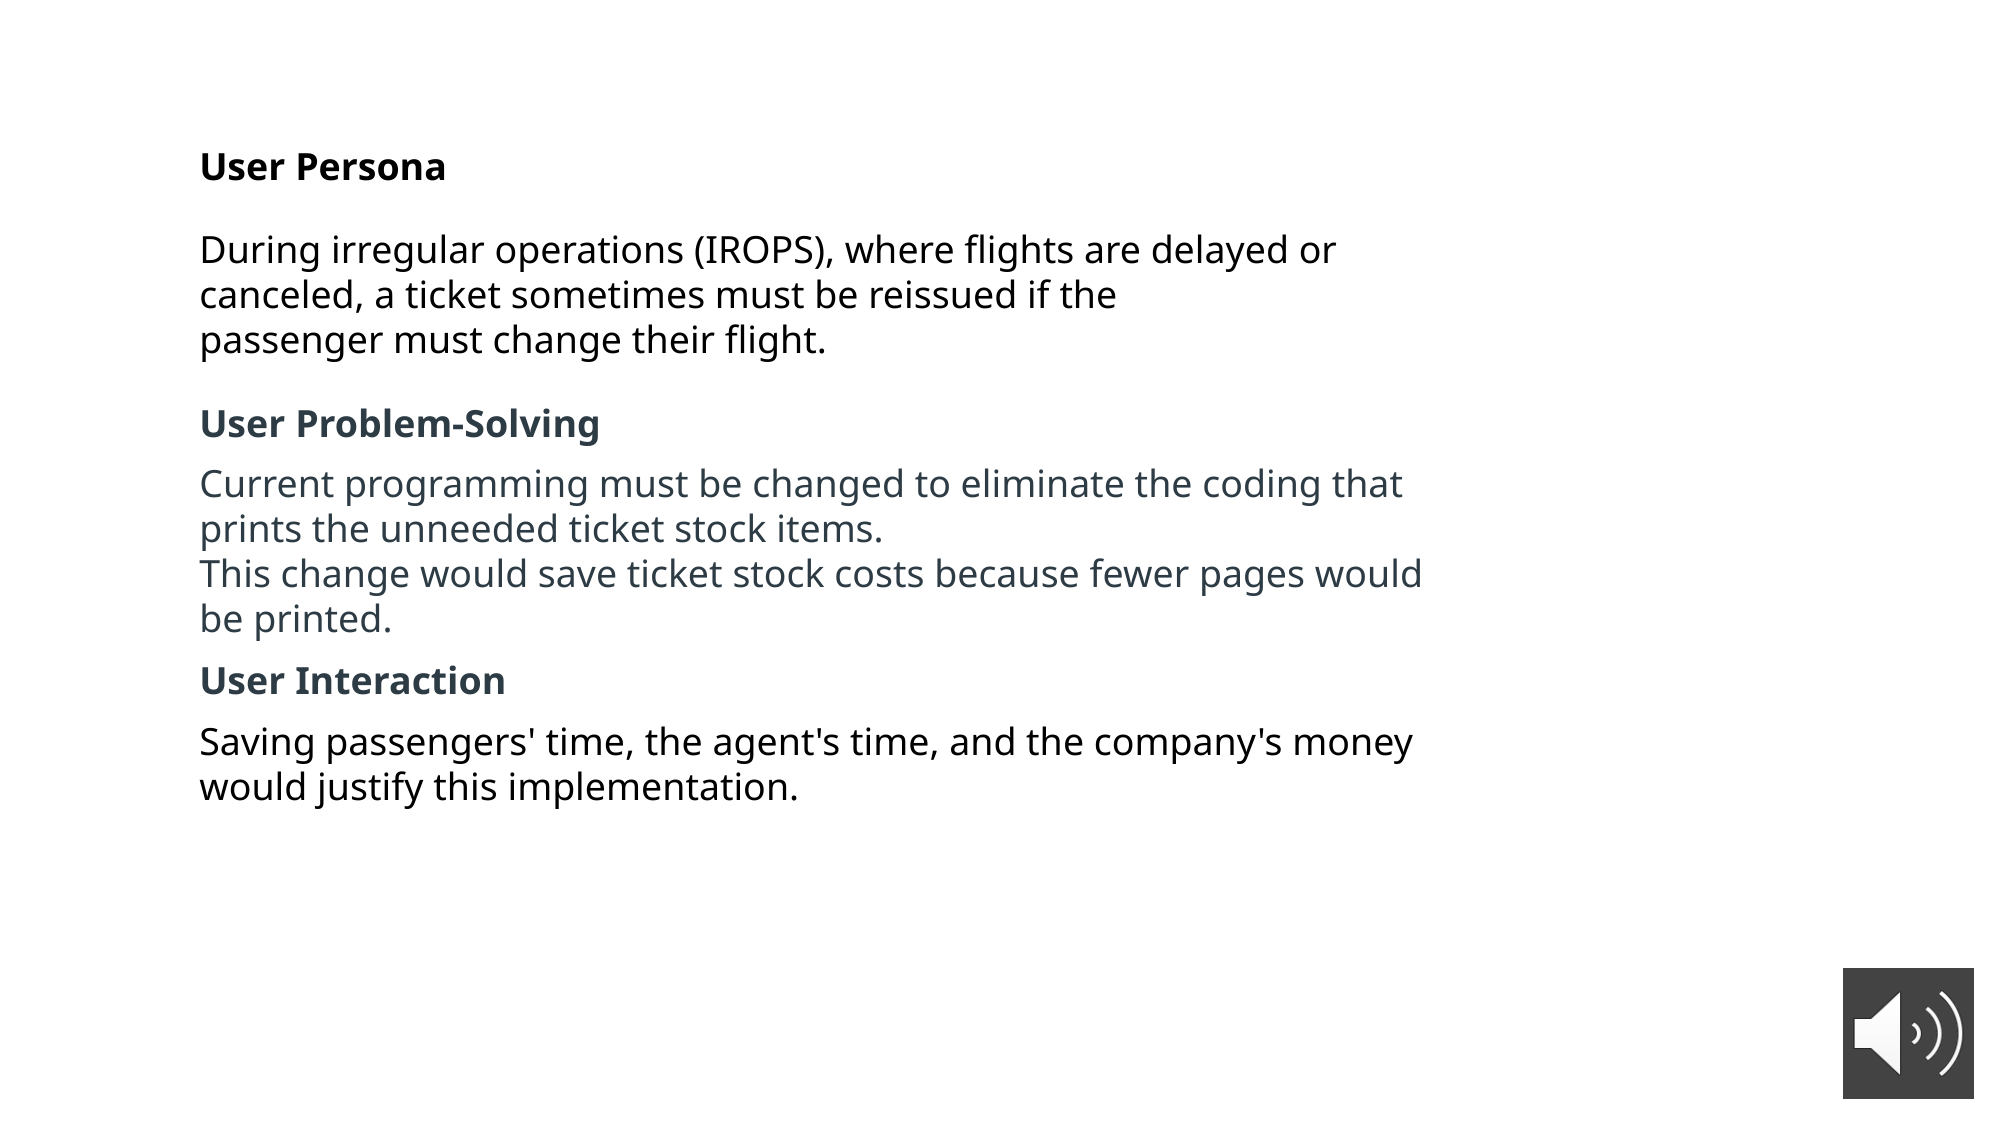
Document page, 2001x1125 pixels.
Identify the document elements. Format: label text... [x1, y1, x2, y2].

text_box Current programming must be changed to eliminate the coding that prints the unneeded ticket stock items. This change would save ticket stock costs because fewer pages would be printed. [184, 452, 1444, 648]
picture [1841, 966, 1976, 1101]
text_box User Problem-Solving [184, 392, 1185, 452]
text_box User Persona [184, 135, 1185, 195]
text_box Saving passengers' time, the agent's time, and the company's money would justify this implementation. [184, 710, 1444, 816]
text_box During irregular operations (IROPS), where flights are delayed or canceled, a ticket sometimes must be reissued if the passenger must change their flight. [184, 218, 1417, 369]
text_box User Interaction [184, 649, 1185, 710]
